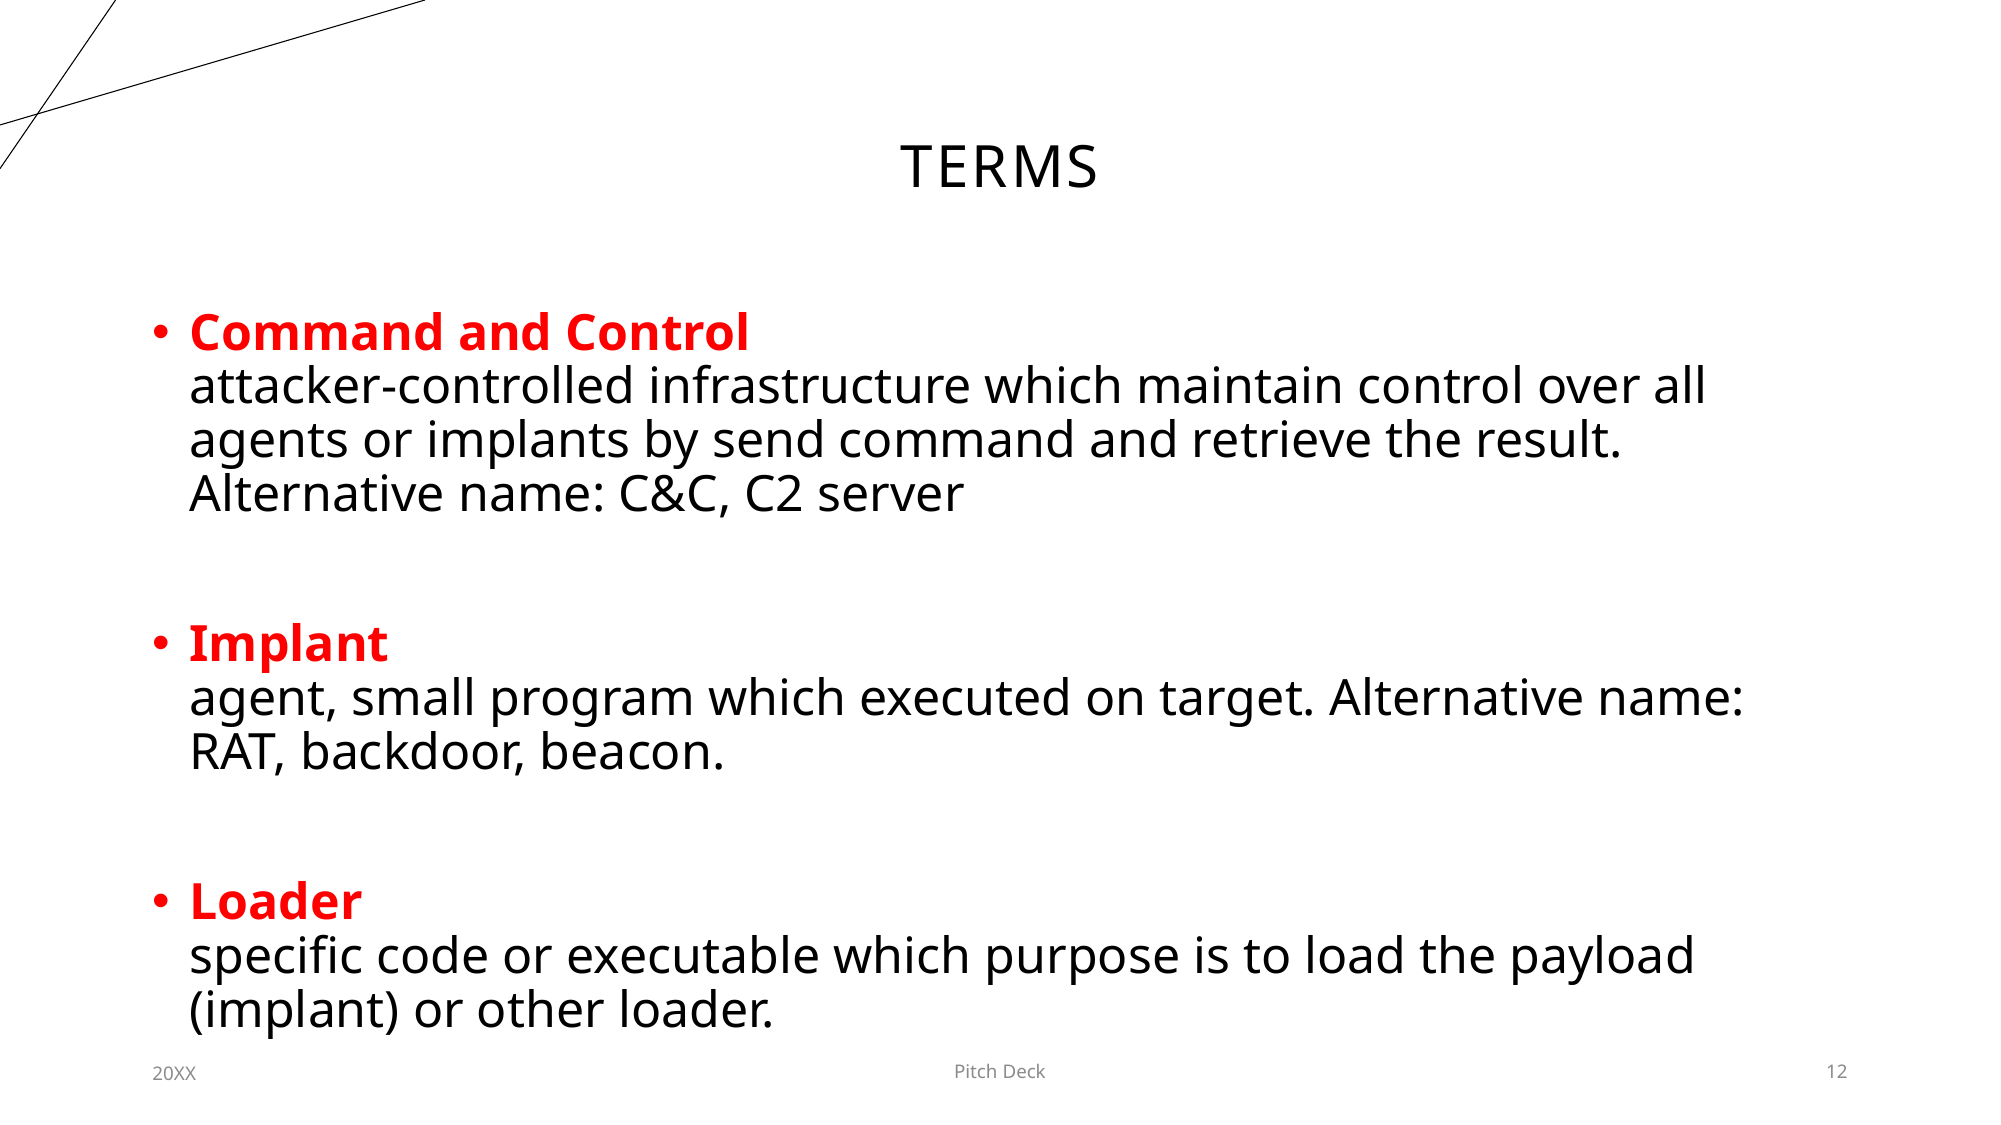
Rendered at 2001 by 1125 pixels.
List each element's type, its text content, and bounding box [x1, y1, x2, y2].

footer Pitch Deck [662, 1042, 1338, 1103]
slide_number 20XX [137, 1042, 588, 1103]
title Terms [137, 59, 1863, 278]
slide_number 12 [1412, 1042, 1863, 1103]
text_box Command and Control attacker-controlled infrastructure which maintain control over all agents or implants by send command and retrieve the result. Alternative name: C&C, C2 server Implant agent, small program which executed on target. Alternative name: RAT, backdoor, beacon. Loader specific code or executable which purpose is to load the payload (implant) or other loader. [137, 299, 1863, 1014]
